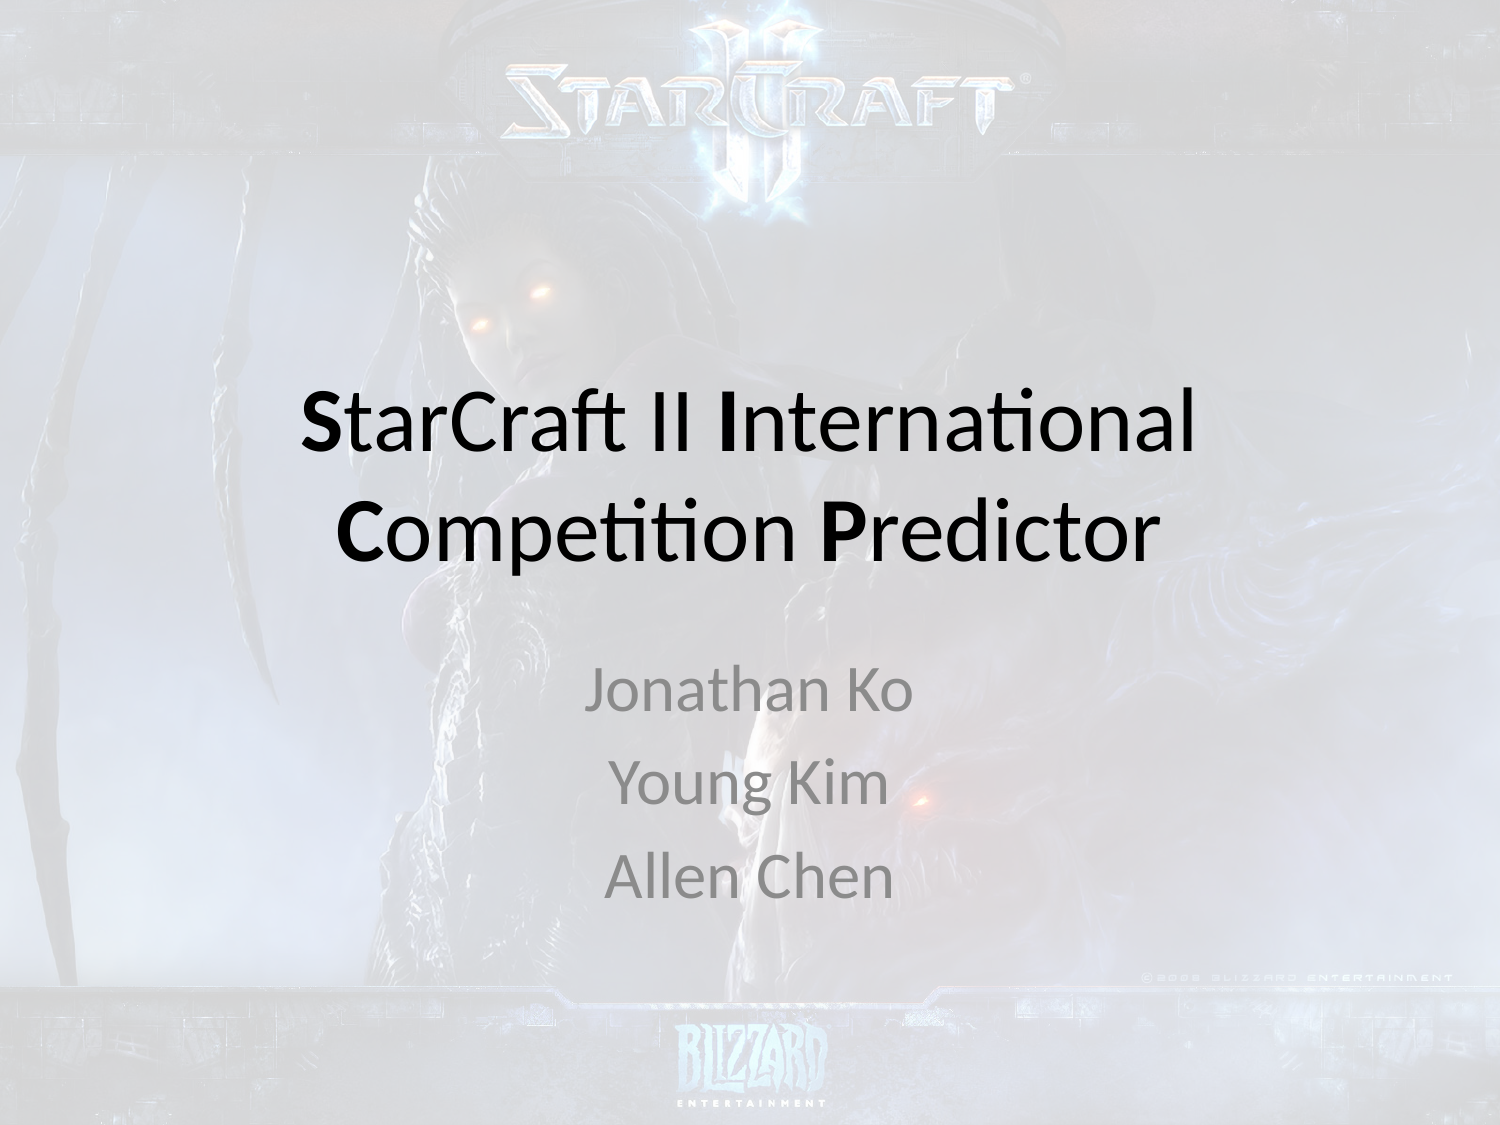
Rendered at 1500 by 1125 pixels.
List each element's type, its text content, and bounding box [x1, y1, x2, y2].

subtitle Jonathan Ko Young Kim Allen Chen [225, 637, 1275, 925]
title StarCraft II International Competition Predictor [112, 349, 1388, 591]
